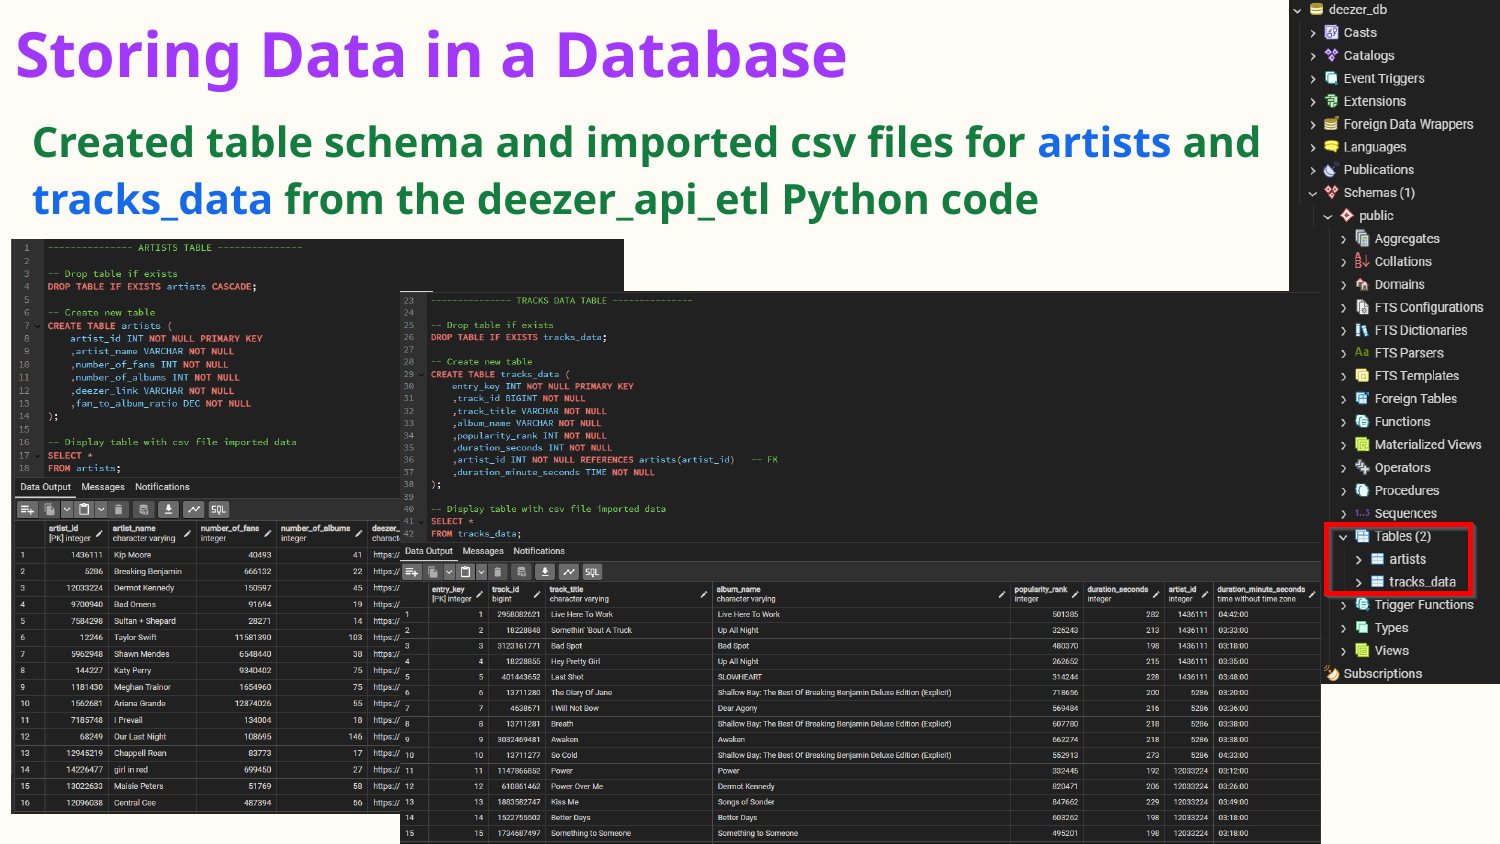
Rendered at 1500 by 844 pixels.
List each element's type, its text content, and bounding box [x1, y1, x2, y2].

title Storing Data in a Database [0, 0, 1287, 171]
list Created table schema and imported csv files for artists and tracks_data from the deezer_api_etl Python code [16, 92, 1282, 290]
picture [11, 0, 1500, 844]
